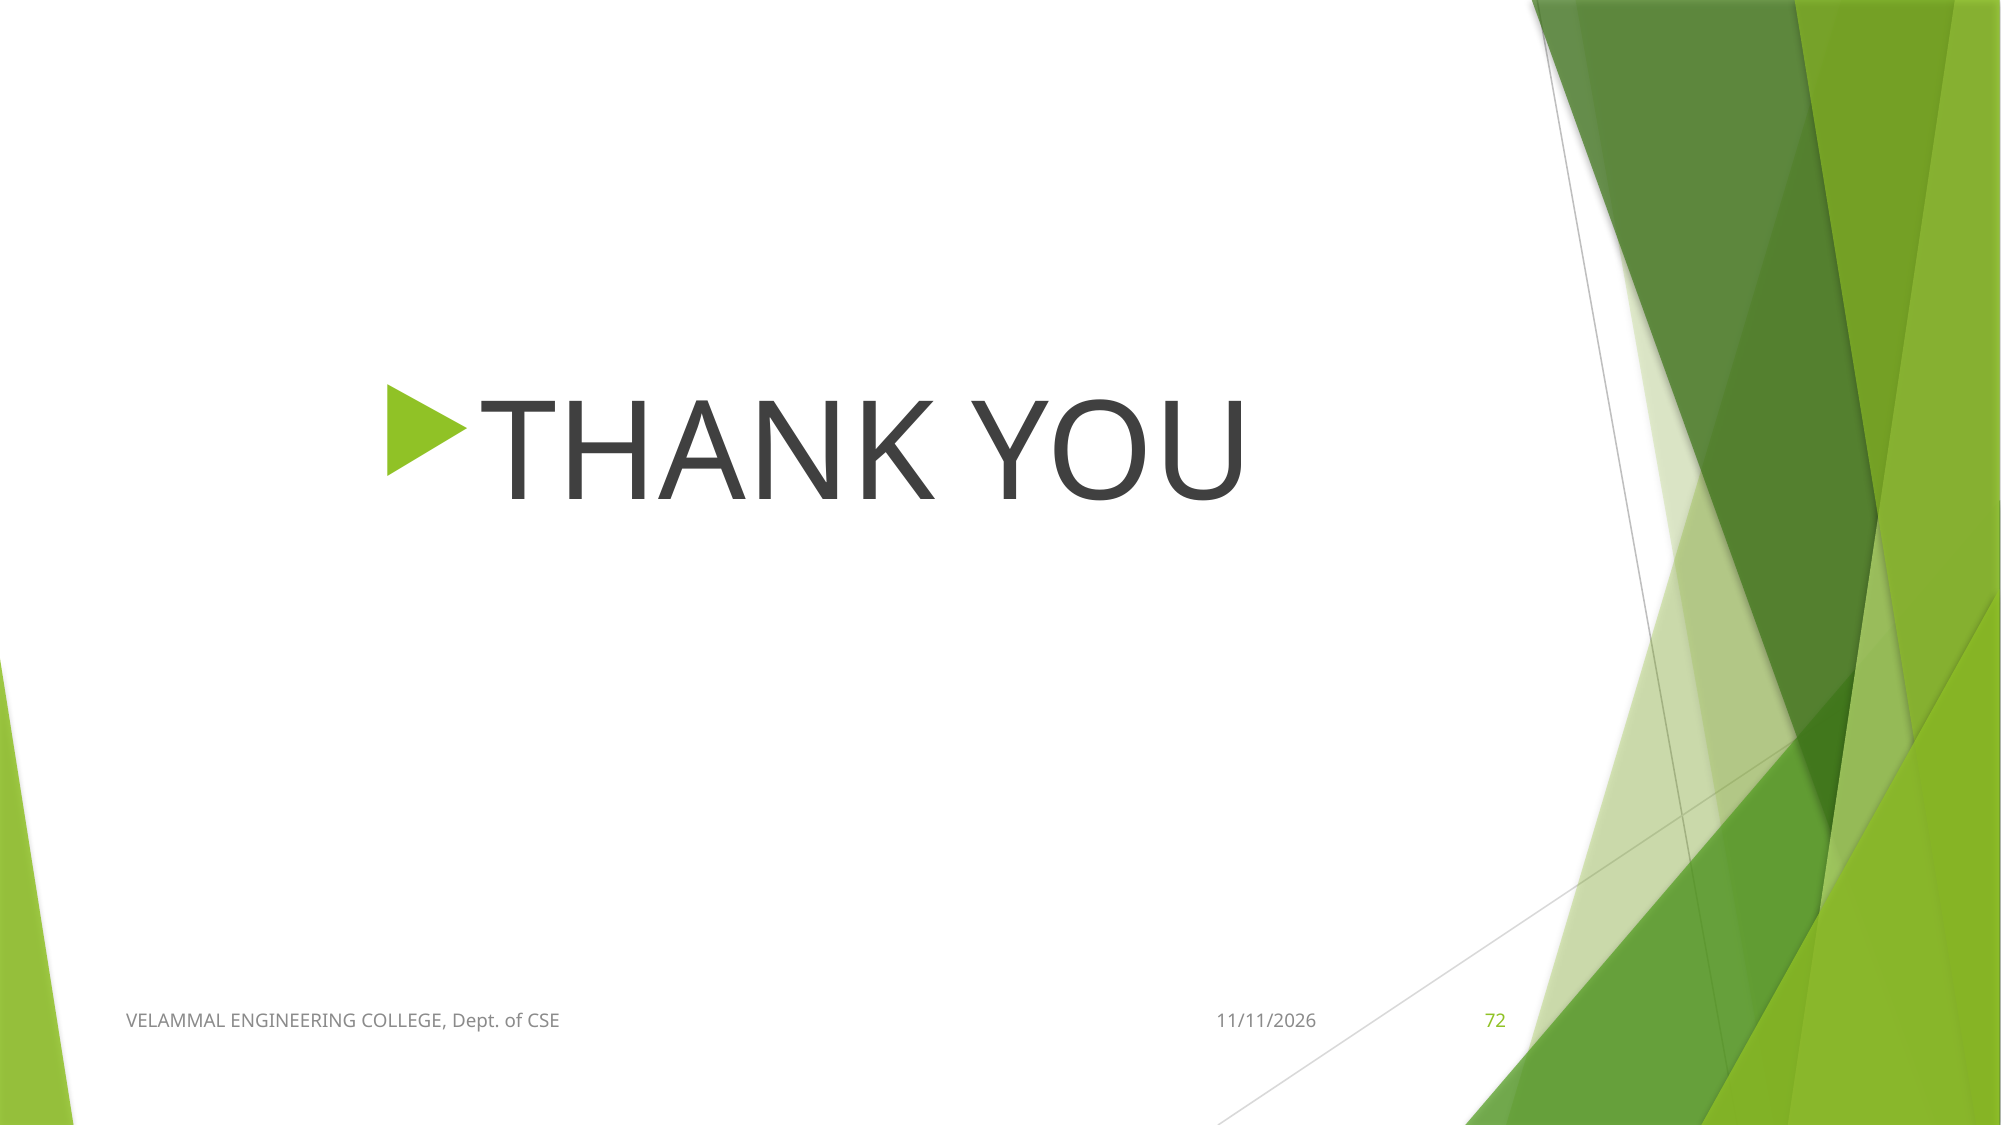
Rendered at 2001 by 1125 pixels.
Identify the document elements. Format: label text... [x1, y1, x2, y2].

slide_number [1181, 991, 1332, 1051]
list THANK YOU [111, 354, 1522, 992]
footer VELAMMAL ENGINEERING COLLEGE, Dept. of CSE [111, 991, 1145, 1051]
slide_number 72 [1409, 991, 1522, 1051]
